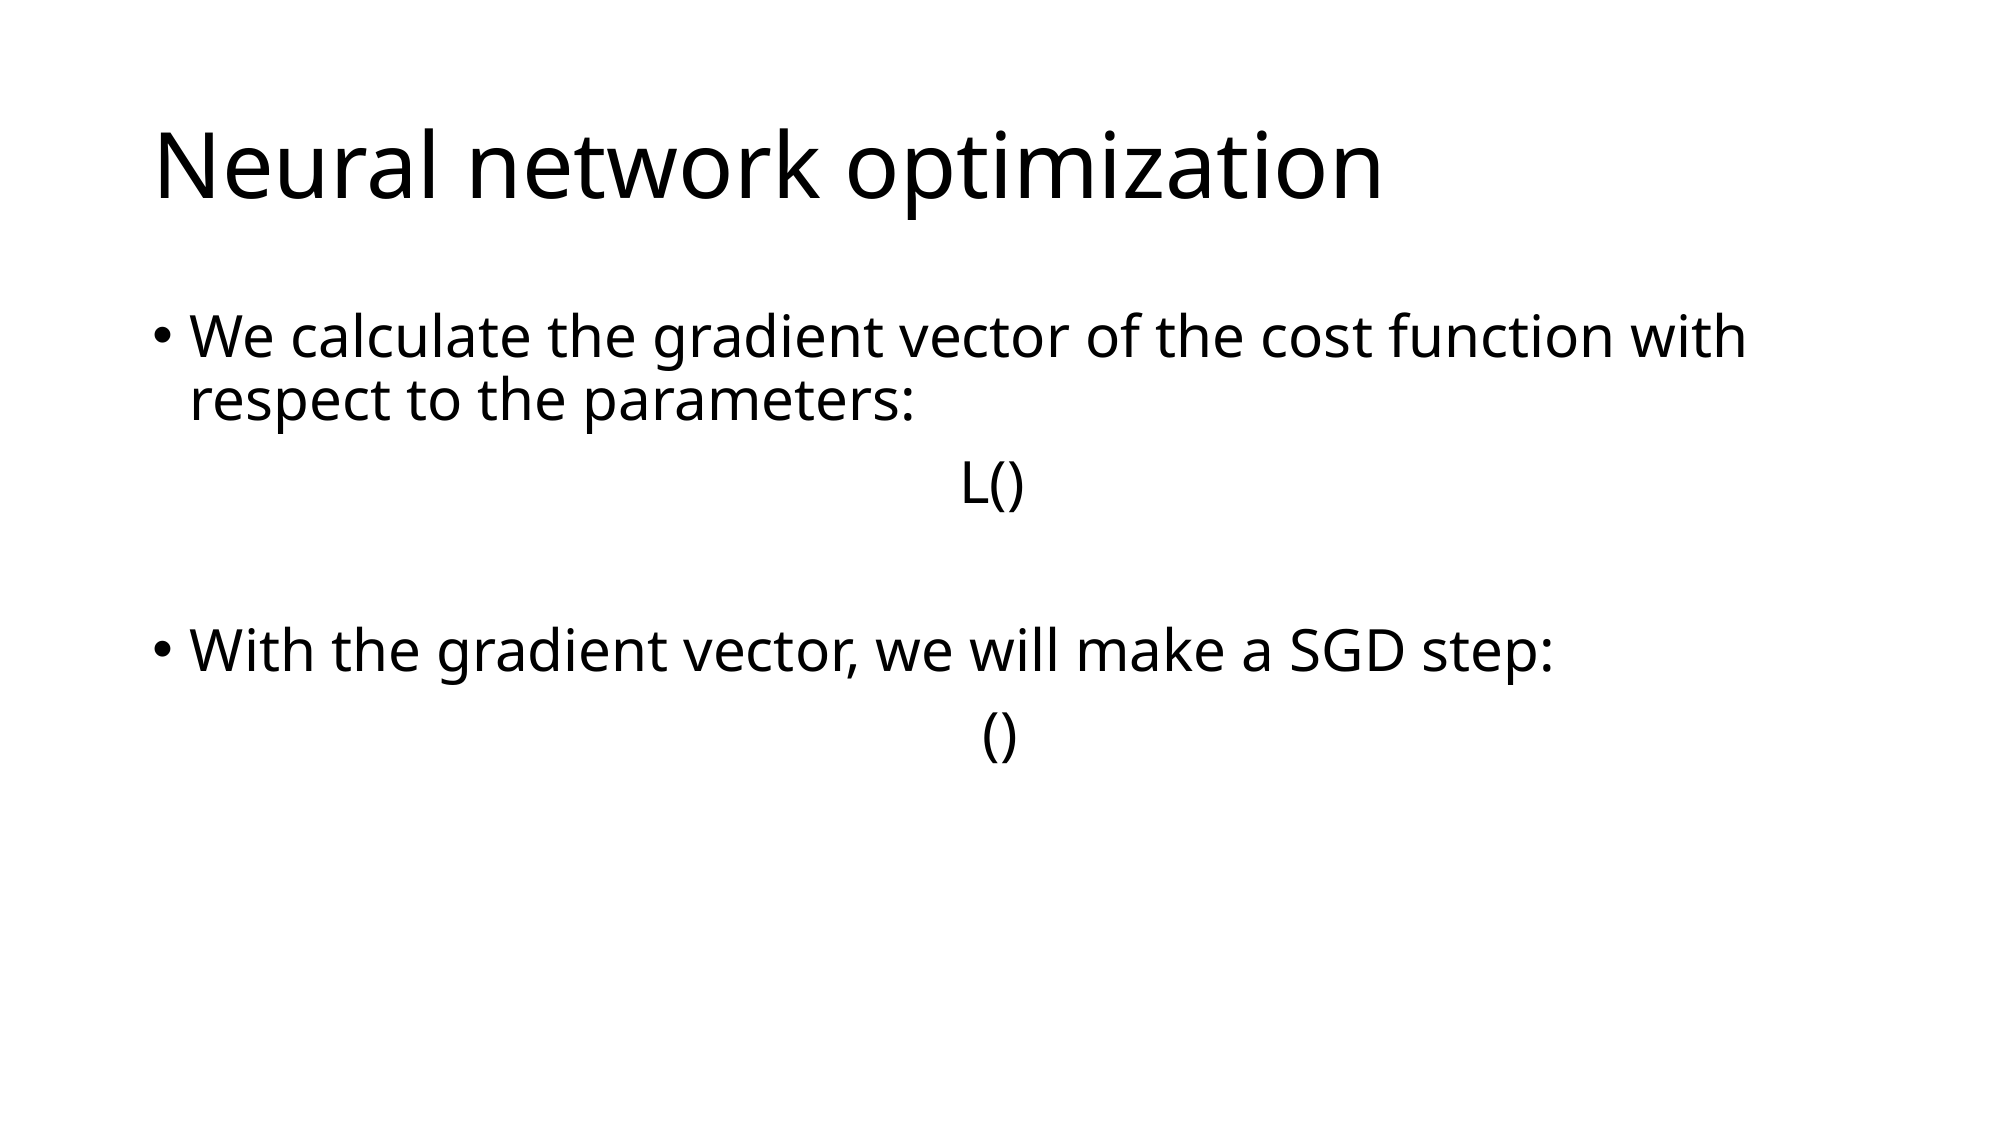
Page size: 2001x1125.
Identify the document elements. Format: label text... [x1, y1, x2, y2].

title Neural network optimization [137, 59, 1863, 278]
